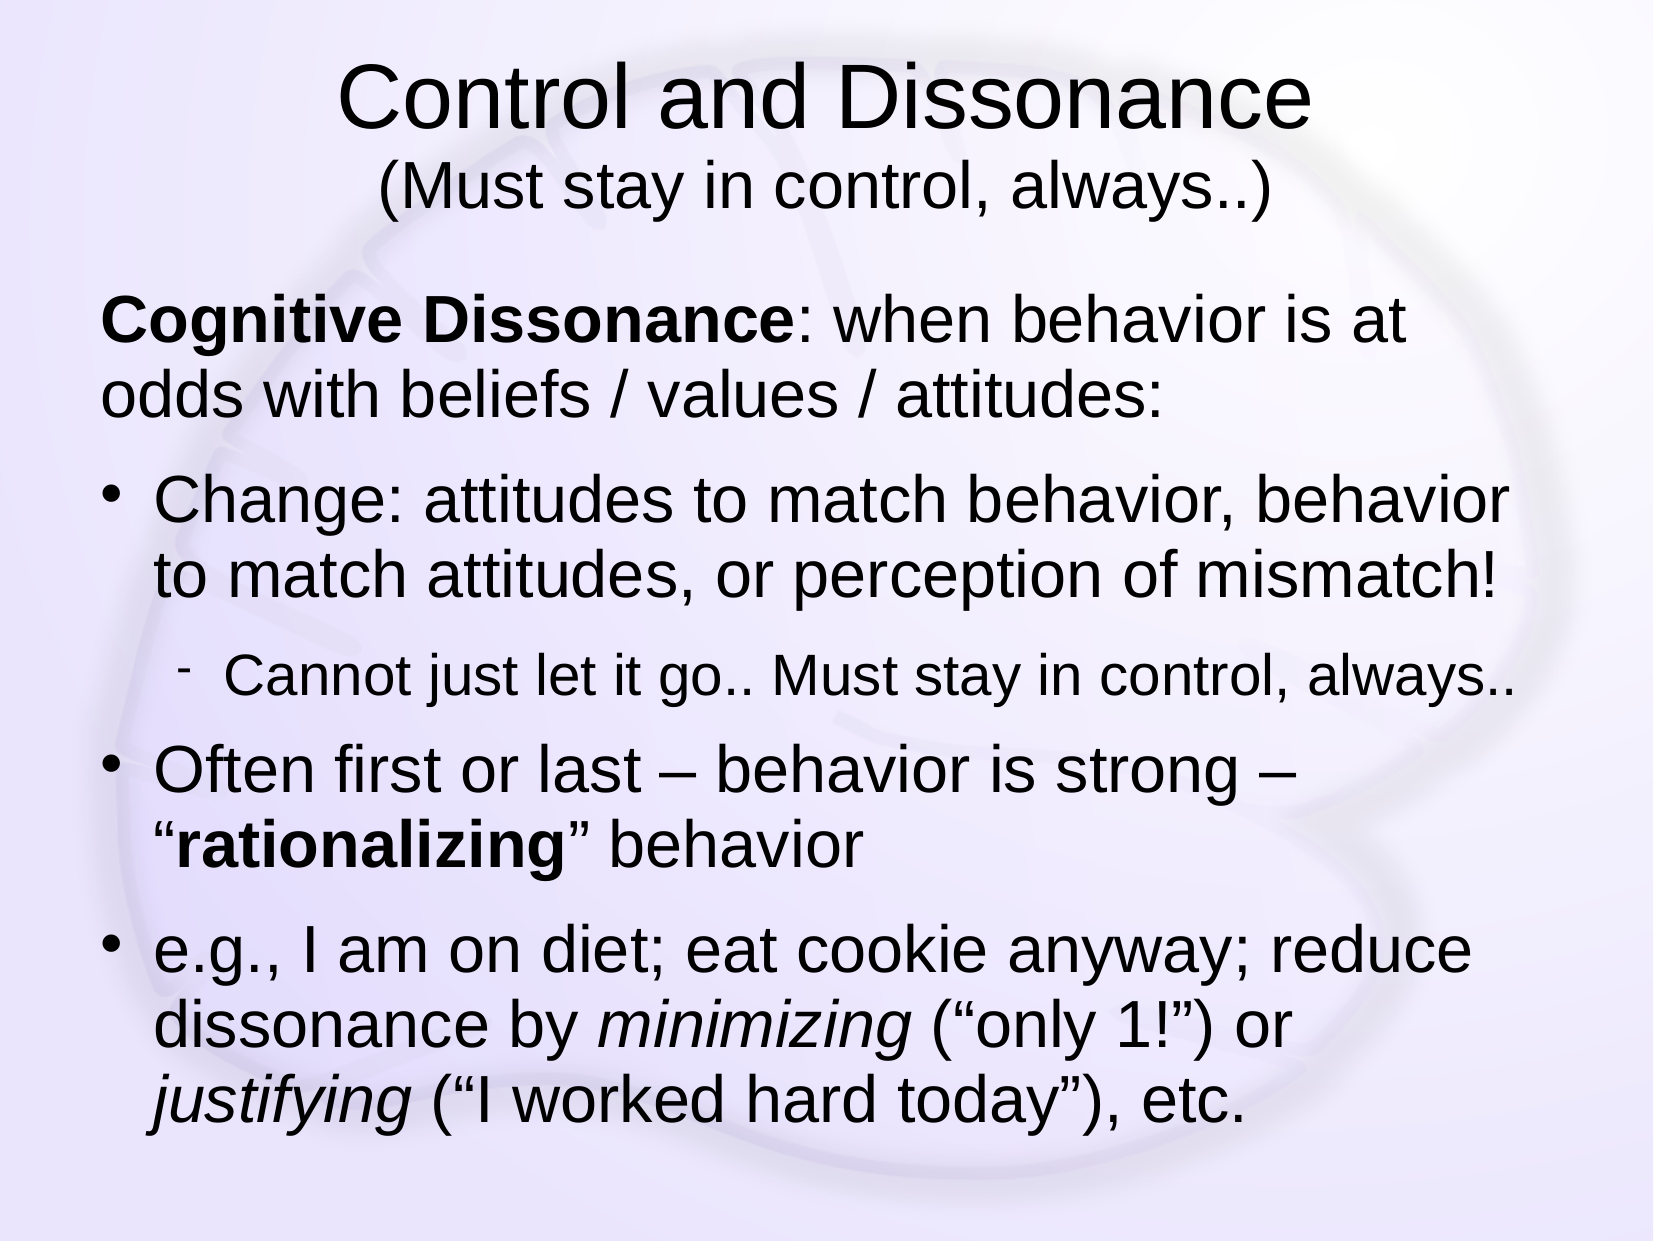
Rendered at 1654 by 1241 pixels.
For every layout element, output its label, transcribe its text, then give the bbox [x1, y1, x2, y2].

title Control and Dissonance (Must stay in control, always..) [82, 49, 1571, 221]
list Cognitive Dissonance: when behavior is at odds with beliefs / values / attitudes: Change: attitudes to match behavior, behavior to match attitudes, or perception of mismatch! Cannot just let it go.. Must stay in control, always.. Often first or last – behavior is strong – “rationalizing” behavior e.g., I am on diet; eat cookie anyway; reduce dissonance by minimizing (“only 1!”) or justifying (“I worked hard today”), etc. [82, 282, 1571, 1146]
picture [0, 0, 1654, 1241]
